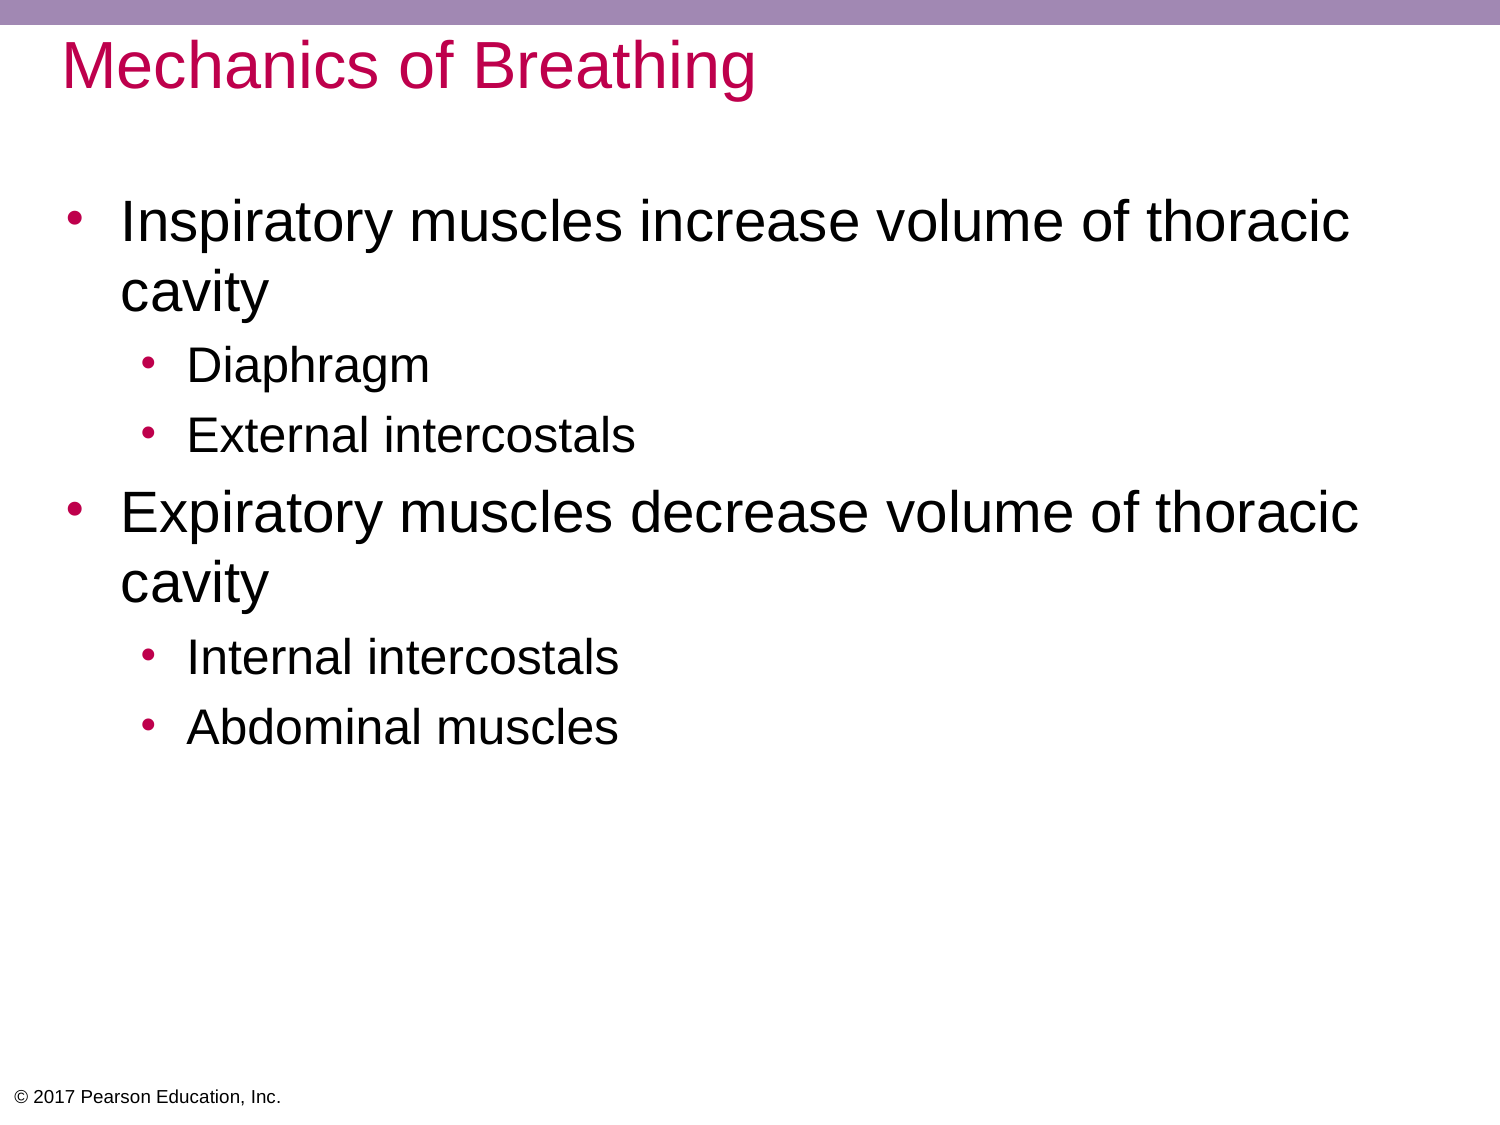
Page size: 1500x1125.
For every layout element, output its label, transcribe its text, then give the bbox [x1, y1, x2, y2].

list Inspiratory muscles increase volume of thoracic cavity Diaphragm External intercostals Expiratory muscles decrease volume of thoracic cavity Internal intercostals Abdominal muscles [49, 175, 1450, 1038]
title Mechanics of Breathing [46, 14, 1500, 110]
